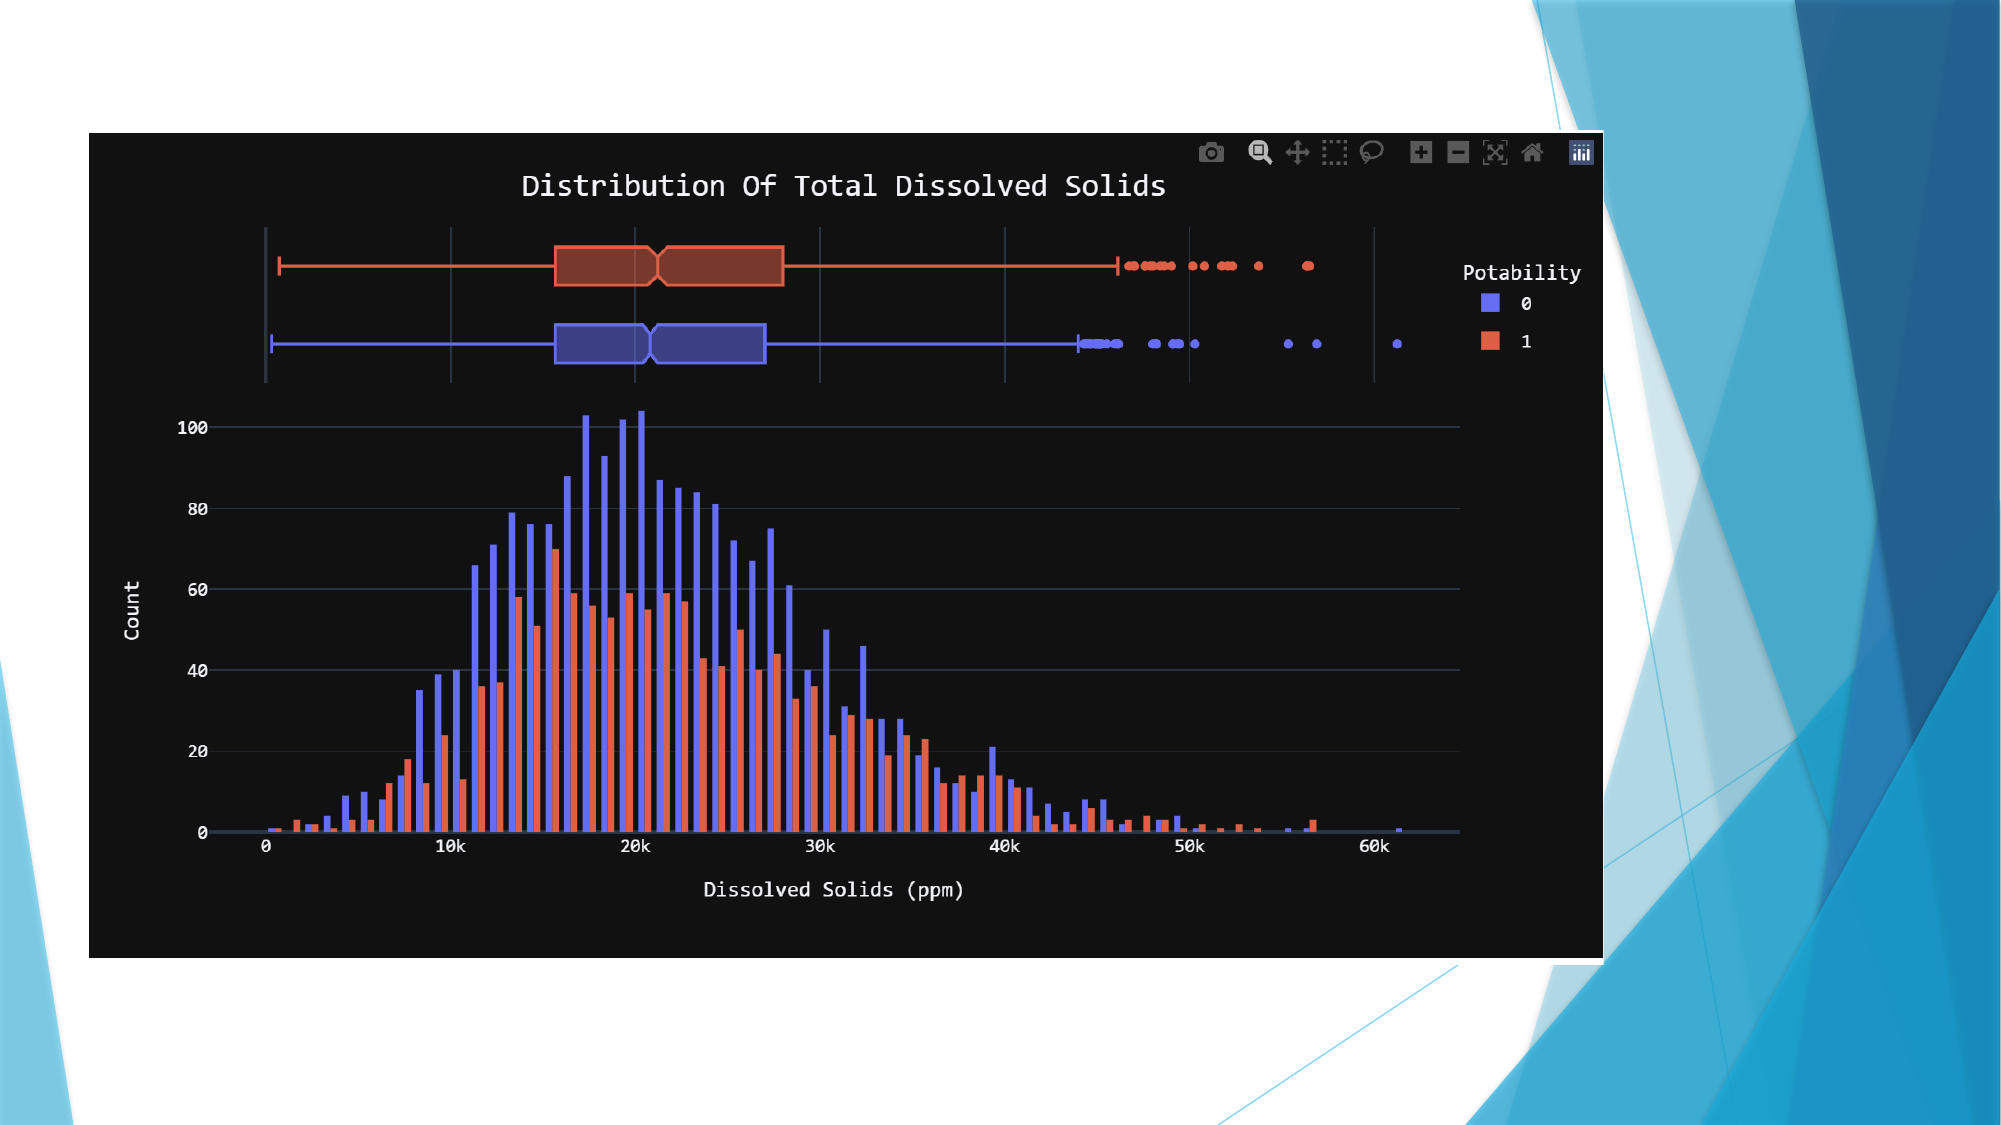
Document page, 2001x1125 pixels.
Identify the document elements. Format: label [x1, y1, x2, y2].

picture [88, 129, 1604, 966]
